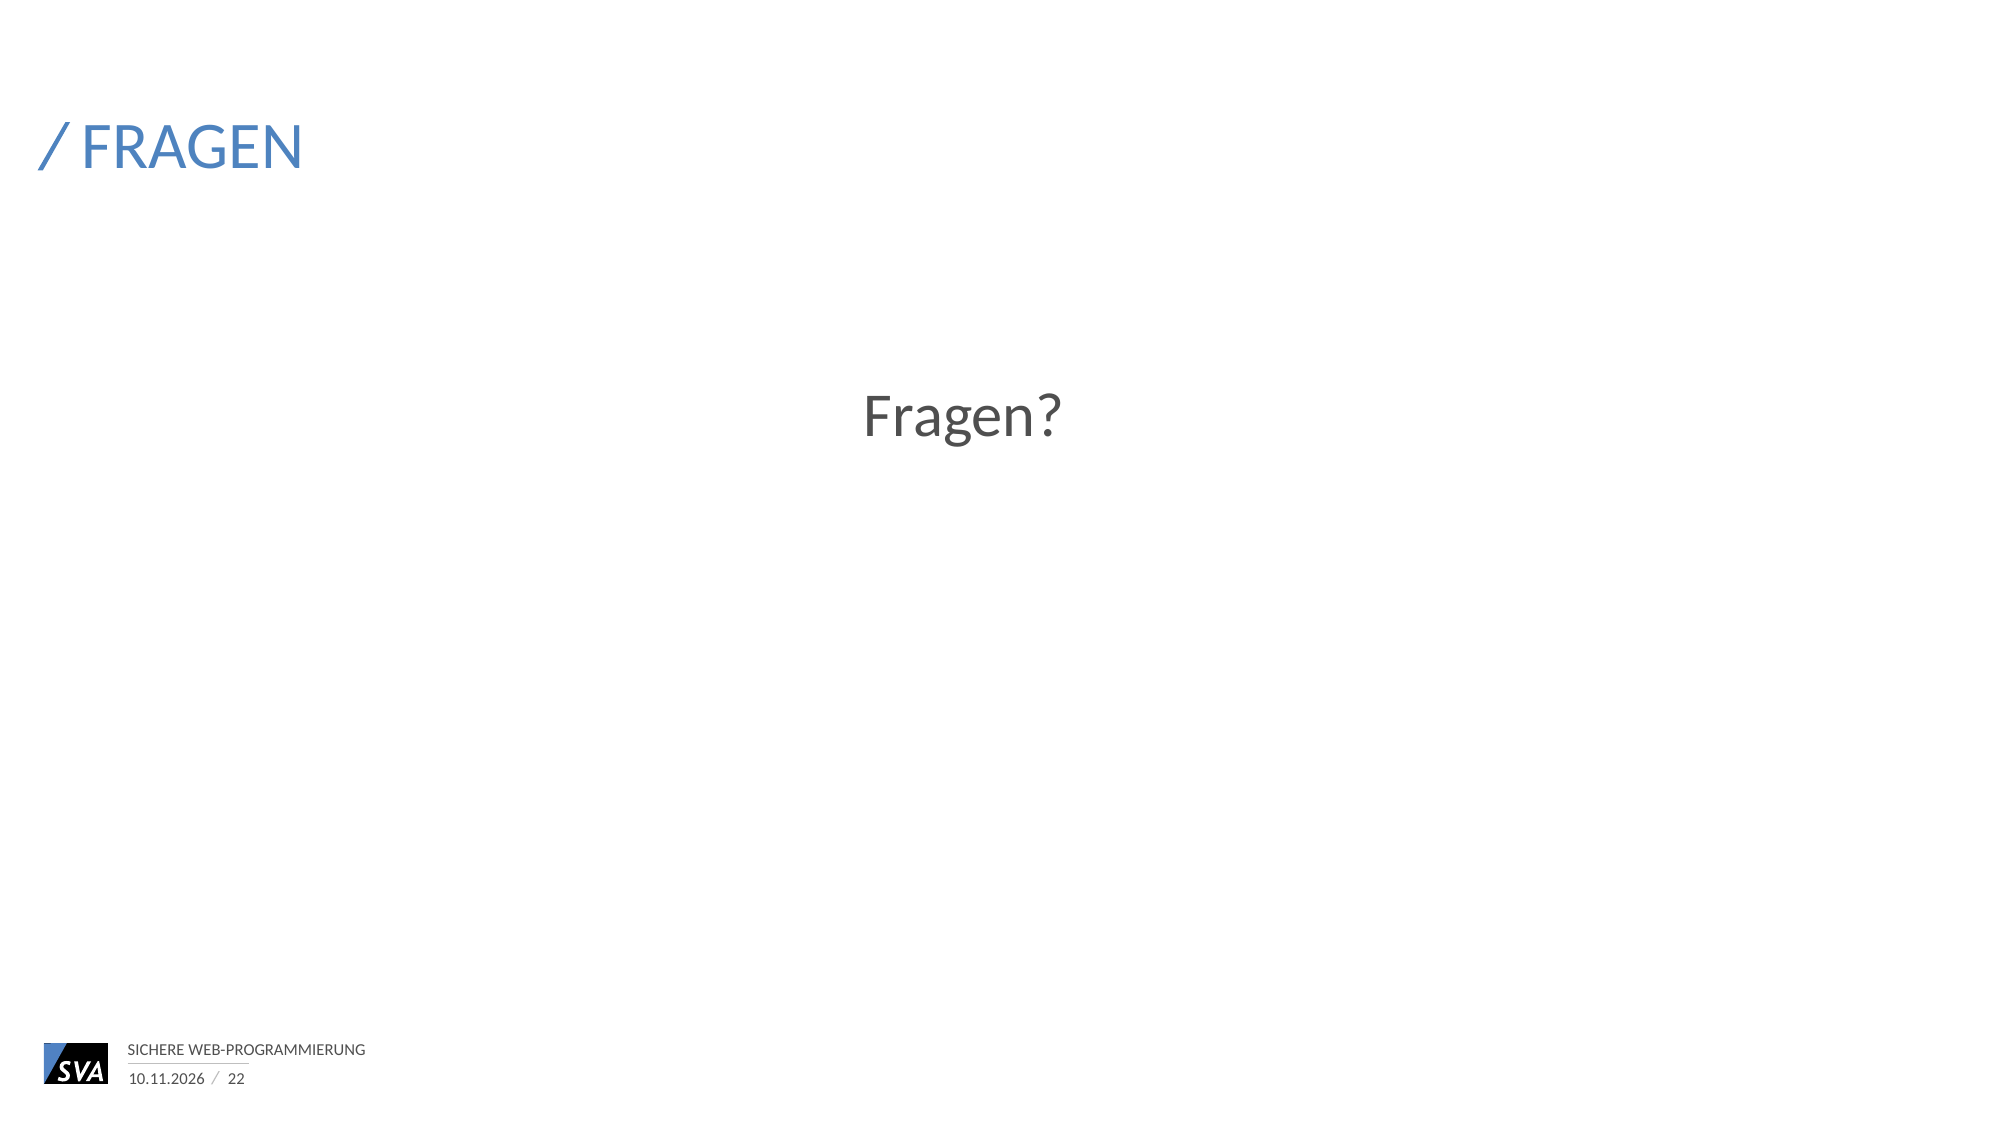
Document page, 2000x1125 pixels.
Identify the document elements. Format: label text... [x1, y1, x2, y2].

footer Sichere Web-Programmierung [127, 1041, 1297, 1059]
list Fragen? [128, 374, 1831, 461]
title Fragen [37, 107, 1957, 250]
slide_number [128, 1068, 207, 1087]
slide_number 22 [227, 1068, 261, 1087]
